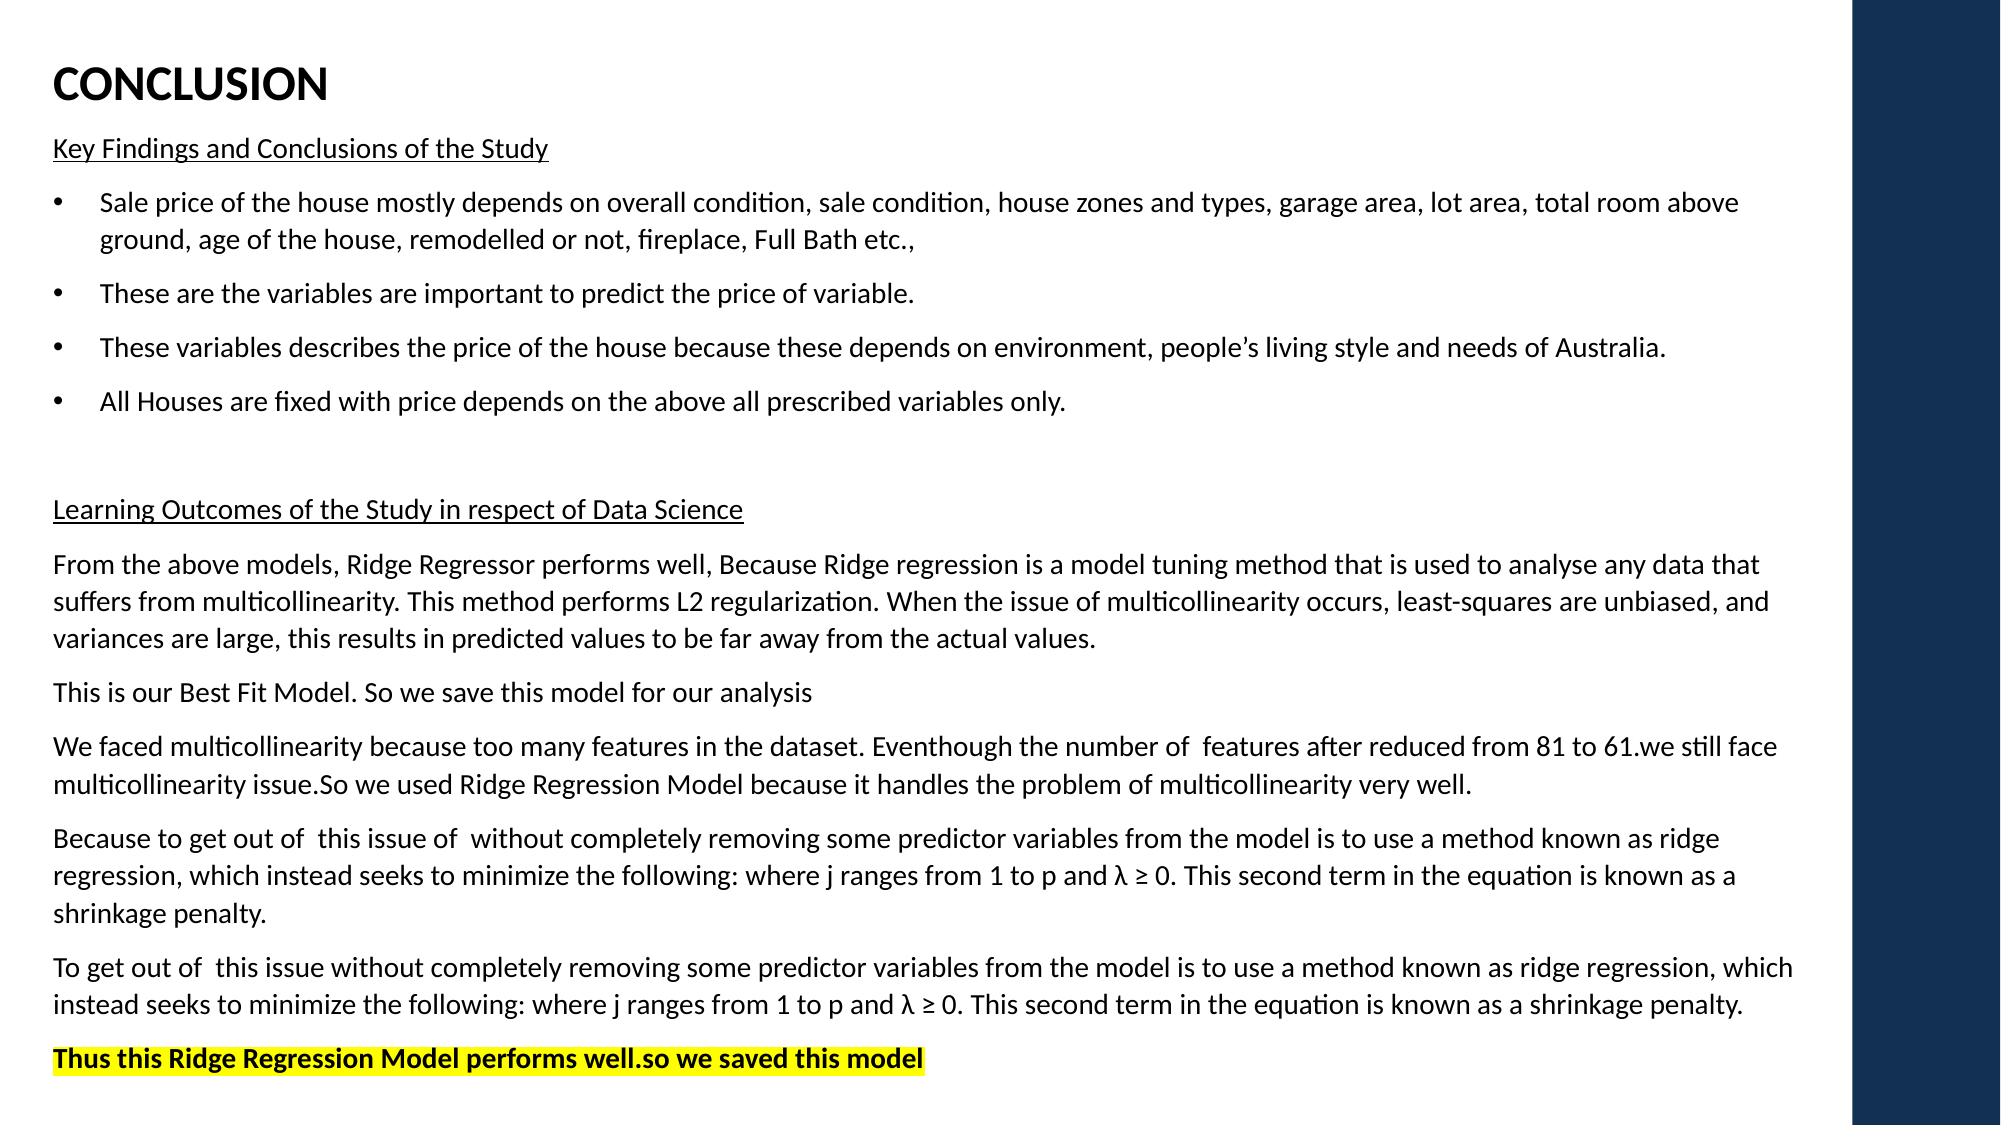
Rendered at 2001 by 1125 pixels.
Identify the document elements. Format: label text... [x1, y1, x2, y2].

text_box CONCLUSION Key Findings and Conclusions of the Study Sale price of the house mostly depends on overall condition, sale condition, house zones and types, garage area, lot area, total room above ground, age of the house, remodelled or not, fireplace, Full Bath etc., These are the variables are important to predict the price of variable. These variables describes the price of the house because these depends on environment, people’s living style and needs of Australia. All Houses are fixed with price depends on the above all prescribed variables only. Learning Outcomes of the Study in respect of Data Science From the above models, Ridge Regressor performs well, Because Ridge regression is a model tuning method that is used to analyse any data that suffers from multicollinearity. This method performs L2 regularization. When the issue of multicollinearity occurs, least-squares are unbiased, and variances are large, this results in predicted values to be far away from the actual values. This is our Best Fit Model. So we save this model for our analysis We faced multicollinearity because too many features in the dataset. Eventhough the number of features after reduced from 81 to 61.we still face multicollinearity issue.So we used Ridge Regression Model because it handles the problem of multicollinearity very well. Because to get out of this issue of without completely removing some predictor variables from the model is to use a method known as ridge regression, which instead seeks to minimize the following: where j ranges from 1 to p and λ ≥ 0. This second term in the equation is known as a shrinkage penalty. To get out of this issue without completely removing some predictor variables from the model is to use a method known as ridge regression, which instead seeks to minimize the following: where j ranges from 1 to p and λ ≥ 0. This second term in the equation is known as a shrinkage penalty. Thus this Ridge Regression Model performs well.so we saved this model [38, 38, 1854, 1082]
